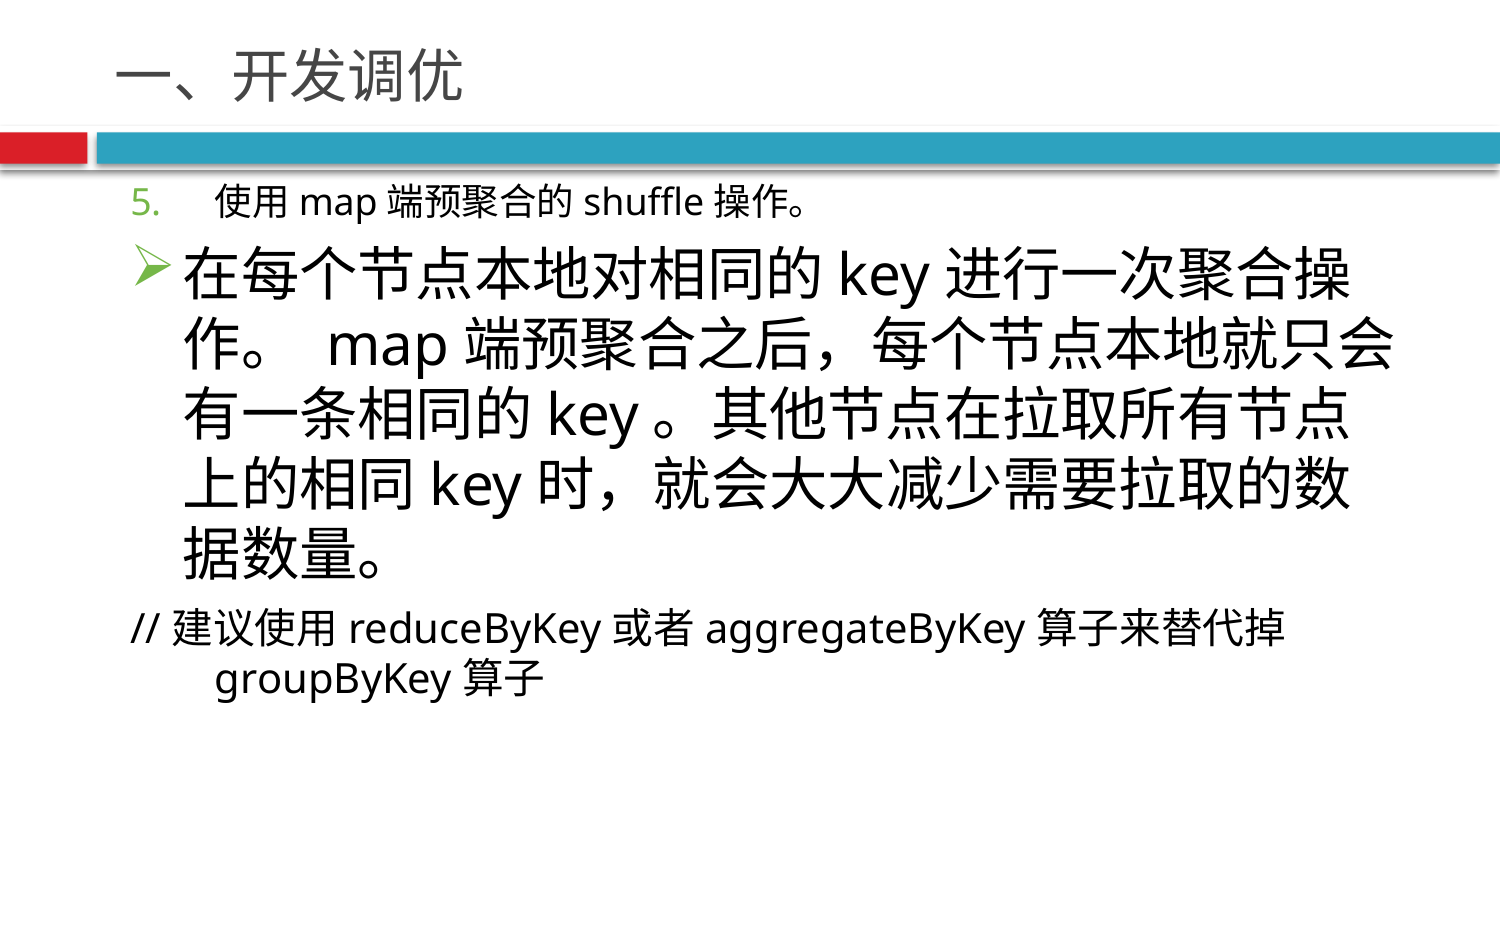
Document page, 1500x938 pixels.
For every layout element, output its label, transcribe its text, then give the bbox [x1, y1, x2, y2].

list 使用map端预聚合的shuffle操作。 在每个节点本地对相同的key进行一次聚合操作。 map端预聚合之后，每个节点本地就只会有一条相同的key。其他节点在拉取所有节点上的相同key时，就会大大减少需要拉取的数据数量。 //建议使用reduceByKey或者aggregateByKey算子来替代掉groupByKey算子 [100, 169, 1438, 847]
title 一、开发调优 [99, 21, 1438, 127]
